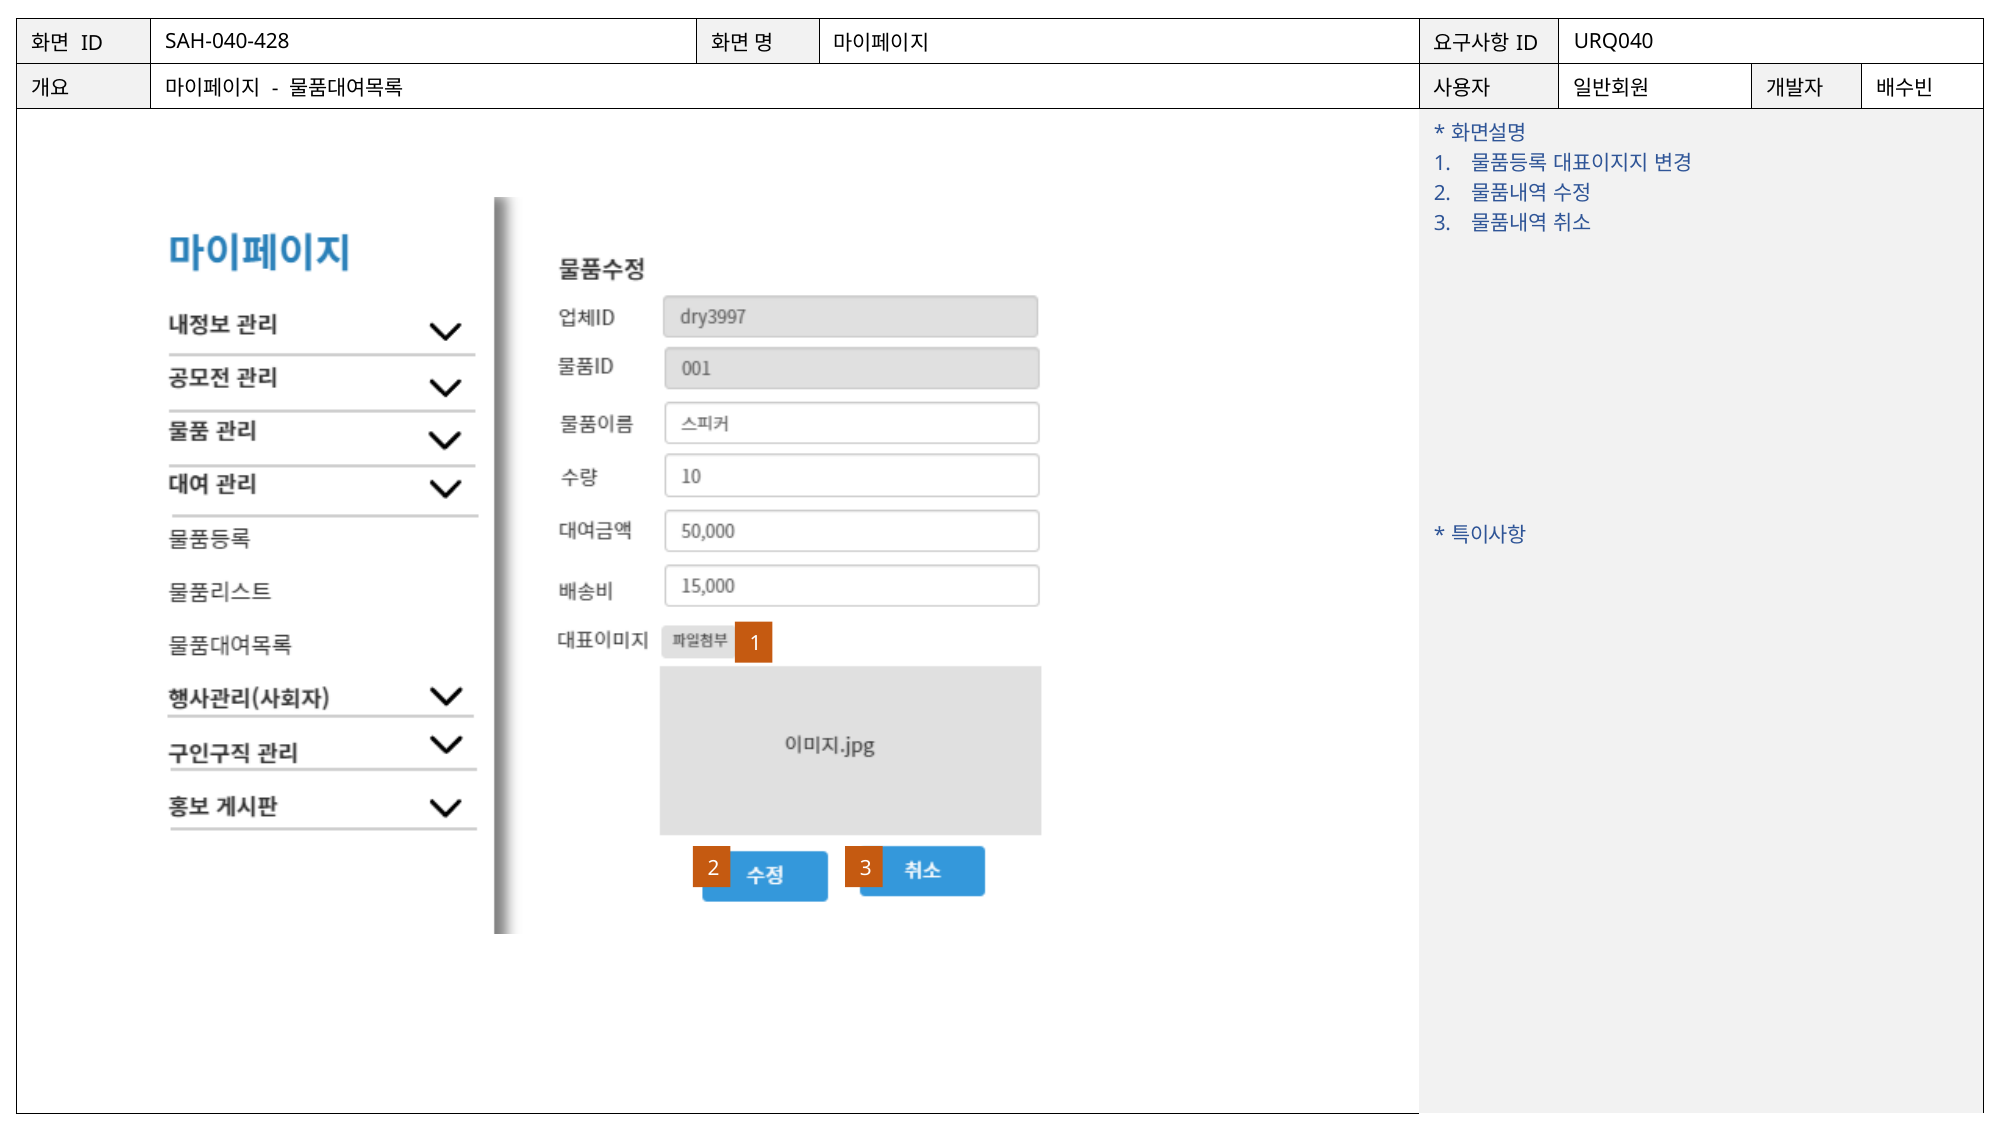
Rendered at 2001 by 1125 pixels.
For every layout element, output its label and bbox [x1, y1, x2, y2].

table_cell [1862, 64, 1983, 108]
table_header [151, 19, 696, 63]
picture [149, 197, 1349, 934]
table_header [17, 19, 150, 63]
table_cell [17, 109, 1983, 1113]
table_header [820, 19, 1419, 63]
table_cell [151, 64, 1419, 108]
table_cell [17, 64, 150, 108]
table_cell [1559, 64, 1751, 108]
table_header [697, 19, 819, 63]
table_cell [1752, 64, 1861, 108]
table_header [1559, 19, 1983, 63]
table_cell [1420, 64, 1558, 108]
table_header [1420, 19, 1558, 63]
